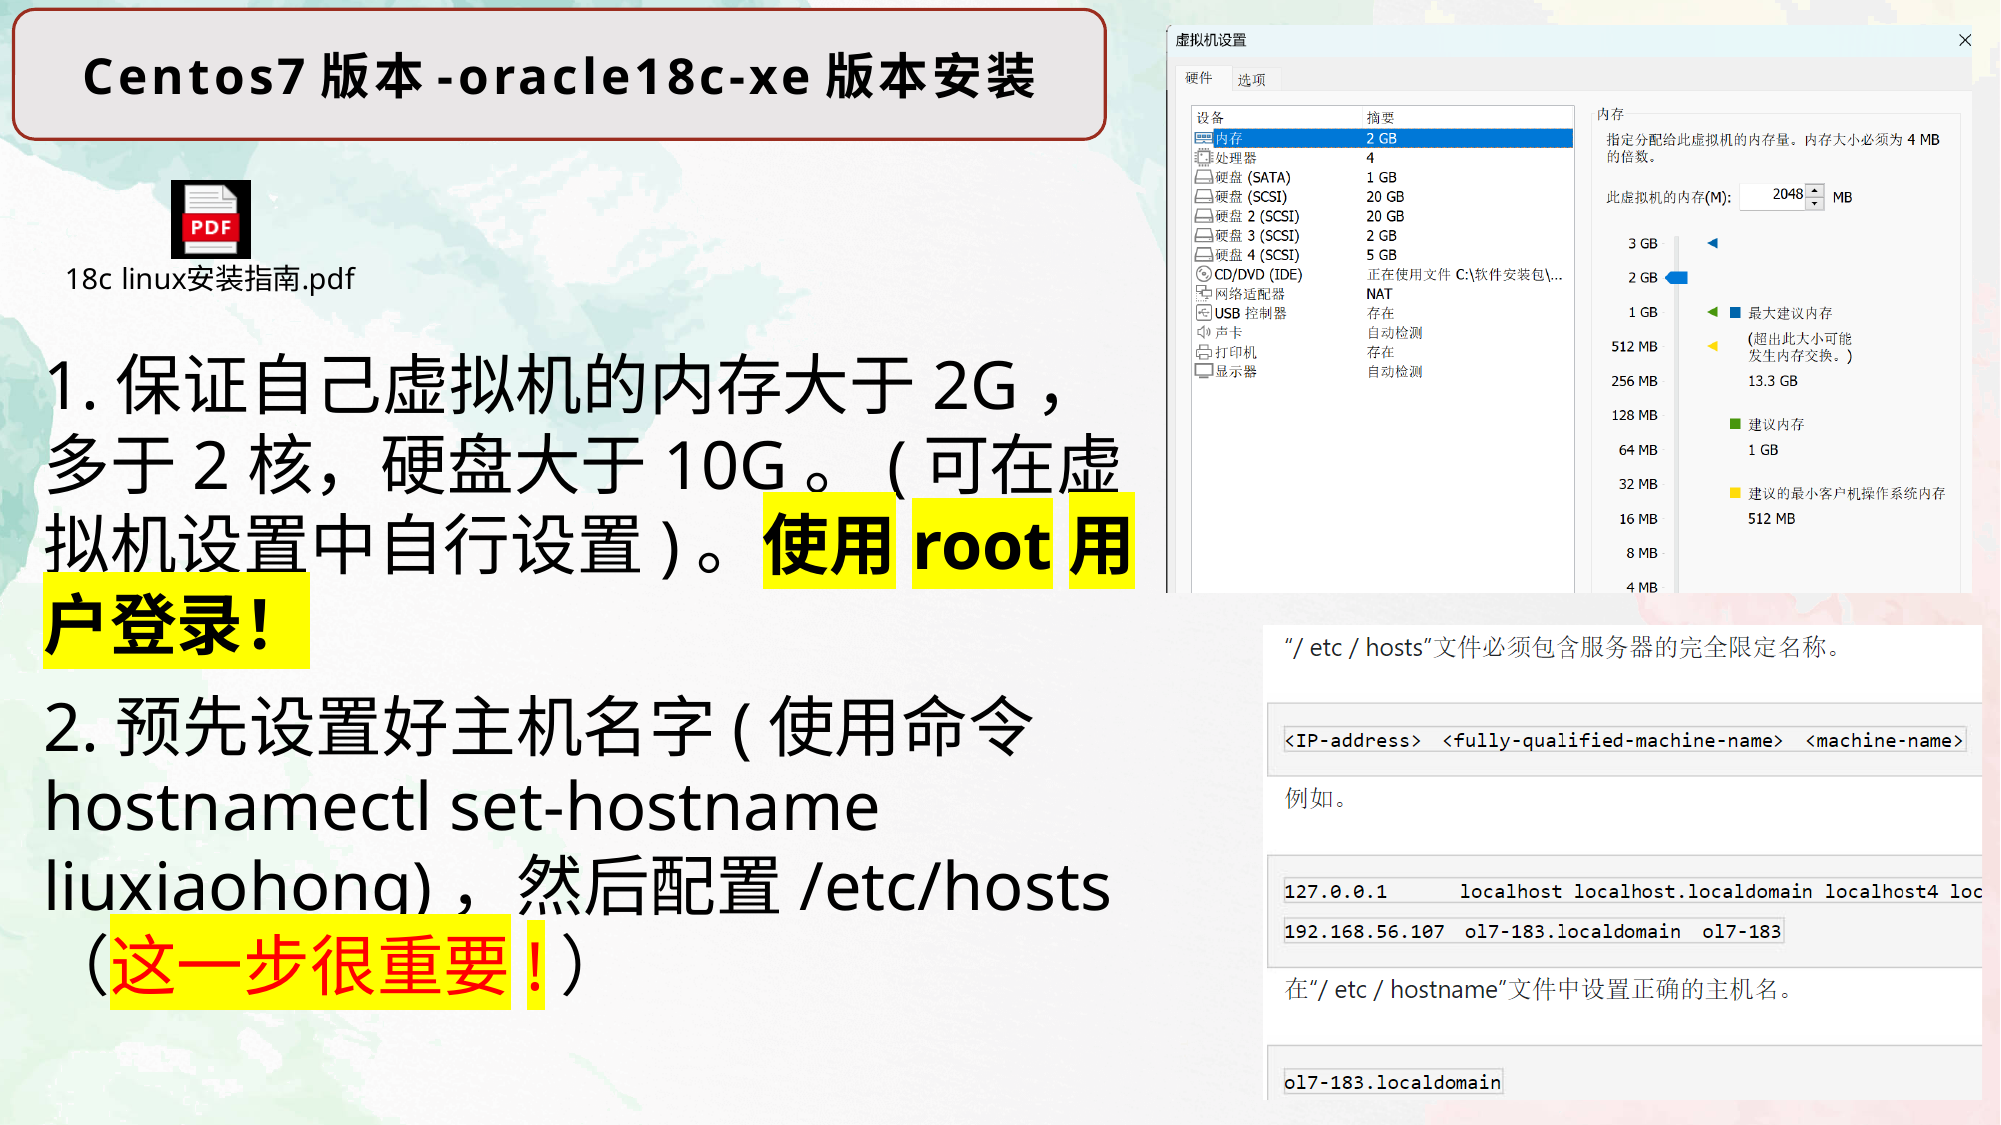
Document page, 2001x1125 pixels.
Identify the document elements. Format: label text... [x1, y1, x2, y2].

text_box 2.预先设置好主机名字(使用命令 hostnamectl set-hostname liuxiaohong)，然后配置/etc/hosts（这一步很重要!） [28, 676, 1236, 1012]
picture [0, 0, 2000, 1125]
text_box 1.保证自己虚拟机的内存大于2G，多于2核，硬盘大于10G。(可在虚拟机设置中自行设置)。使用root用户登录！ [28, 335, 1154, 670]
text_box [28, 180, 393, 311]
text_box Centos7版本-oracle18c-xe版本安装 [11, 7, 1107, 141]
